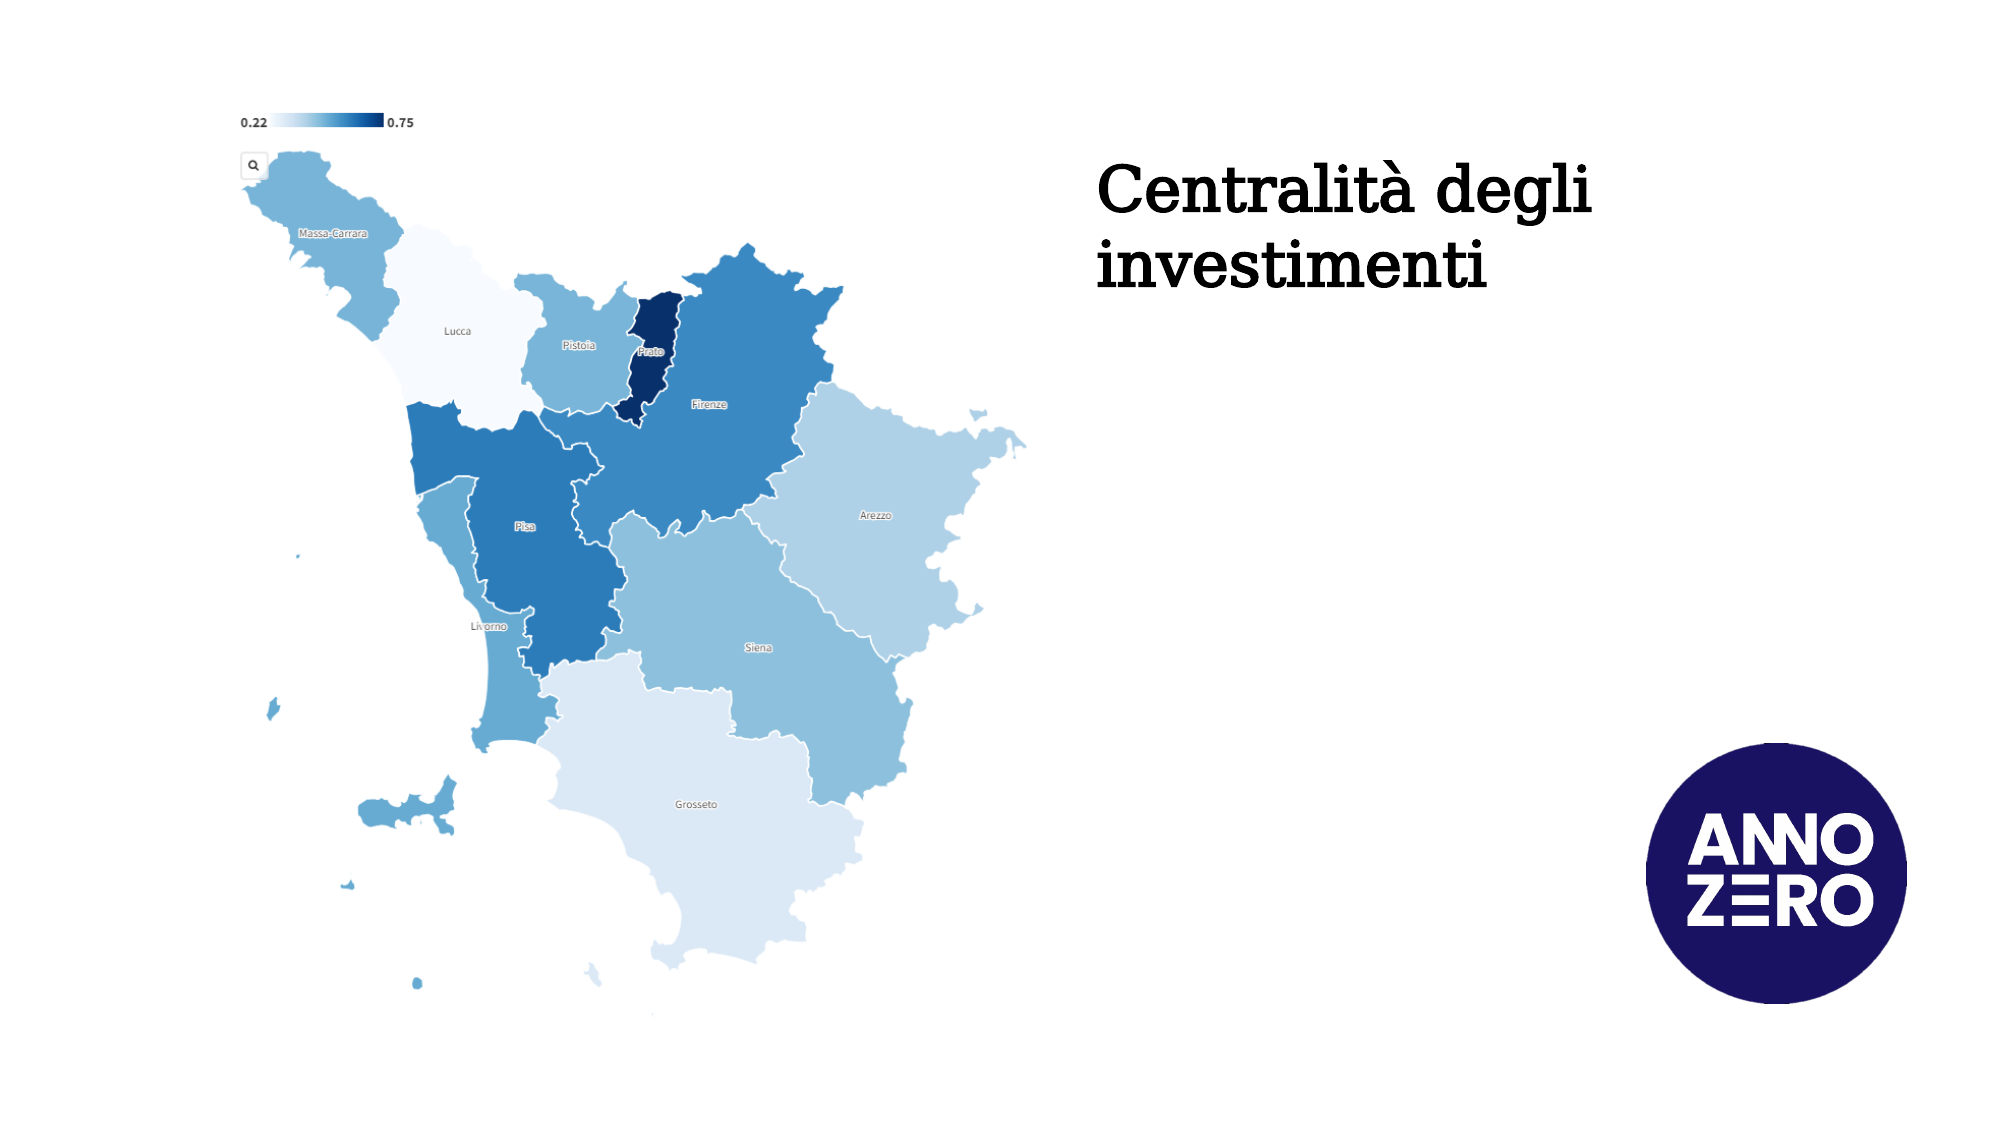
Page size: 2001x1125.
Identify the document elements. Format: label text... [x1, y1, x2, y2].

text_box Centralità degli investimenti [1081, 141, 1909, 306]
picture [226, 104, 1054, 1030]
picture [1646, 743, 1907, 1004]
